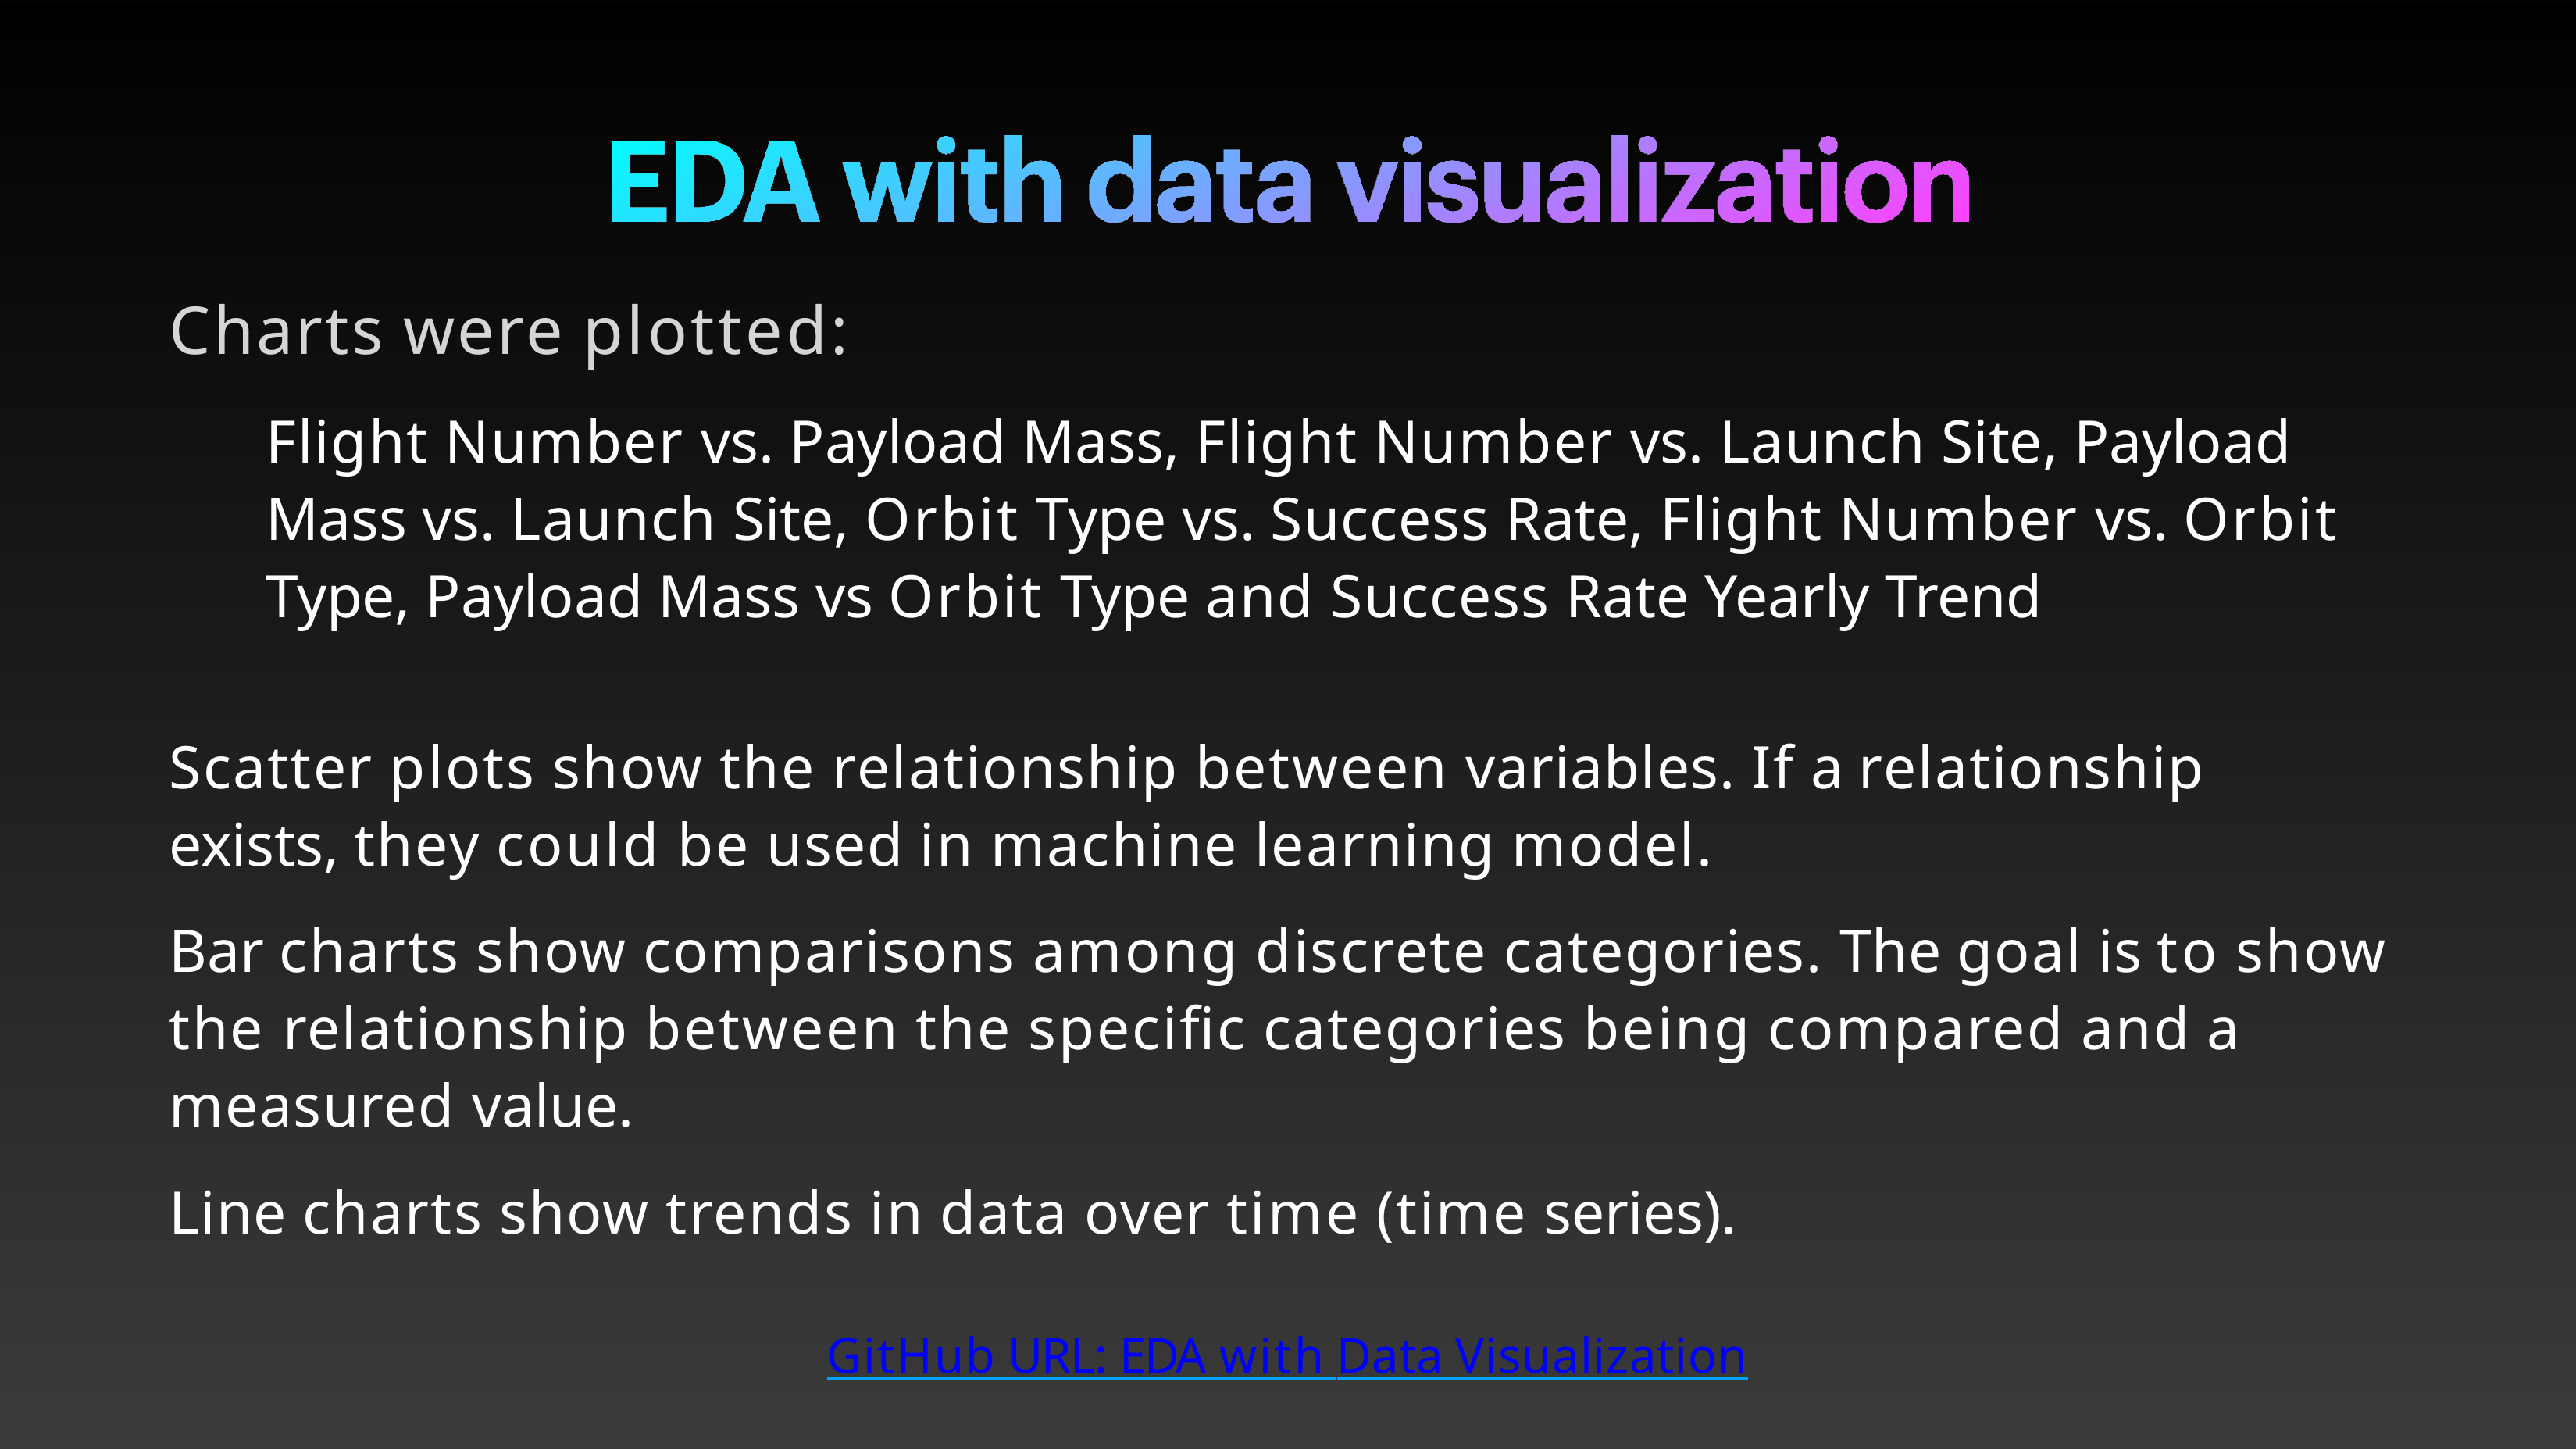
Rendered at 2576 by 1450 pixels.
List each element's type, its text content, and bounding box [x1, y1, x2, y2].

picture [0, 0, 2576, 1449]
title Charts were plotted: [167, 287, 2409, 531]
text_box Flight Number vs. Payload Mass, Flight Number vs. Launch Site, Payload Mass vs. Launch Site, Orbit Type vs. Success Rate, Flight Number vs. Orbit Type, Payload Mass vs Orbit Type and Success Rate Yearly Trend Scatter plots show the relationship between variables. If a relationship exists, they could be used in machine learning model. Bar charts show comparisons among discrete categories. The goal is to show the relationship between the specific categories being compared and a measured value. Line charts show trends in data over time (time series). GitHub URL: EDA with Data Visualization [167, 395, 2391, 1391]
